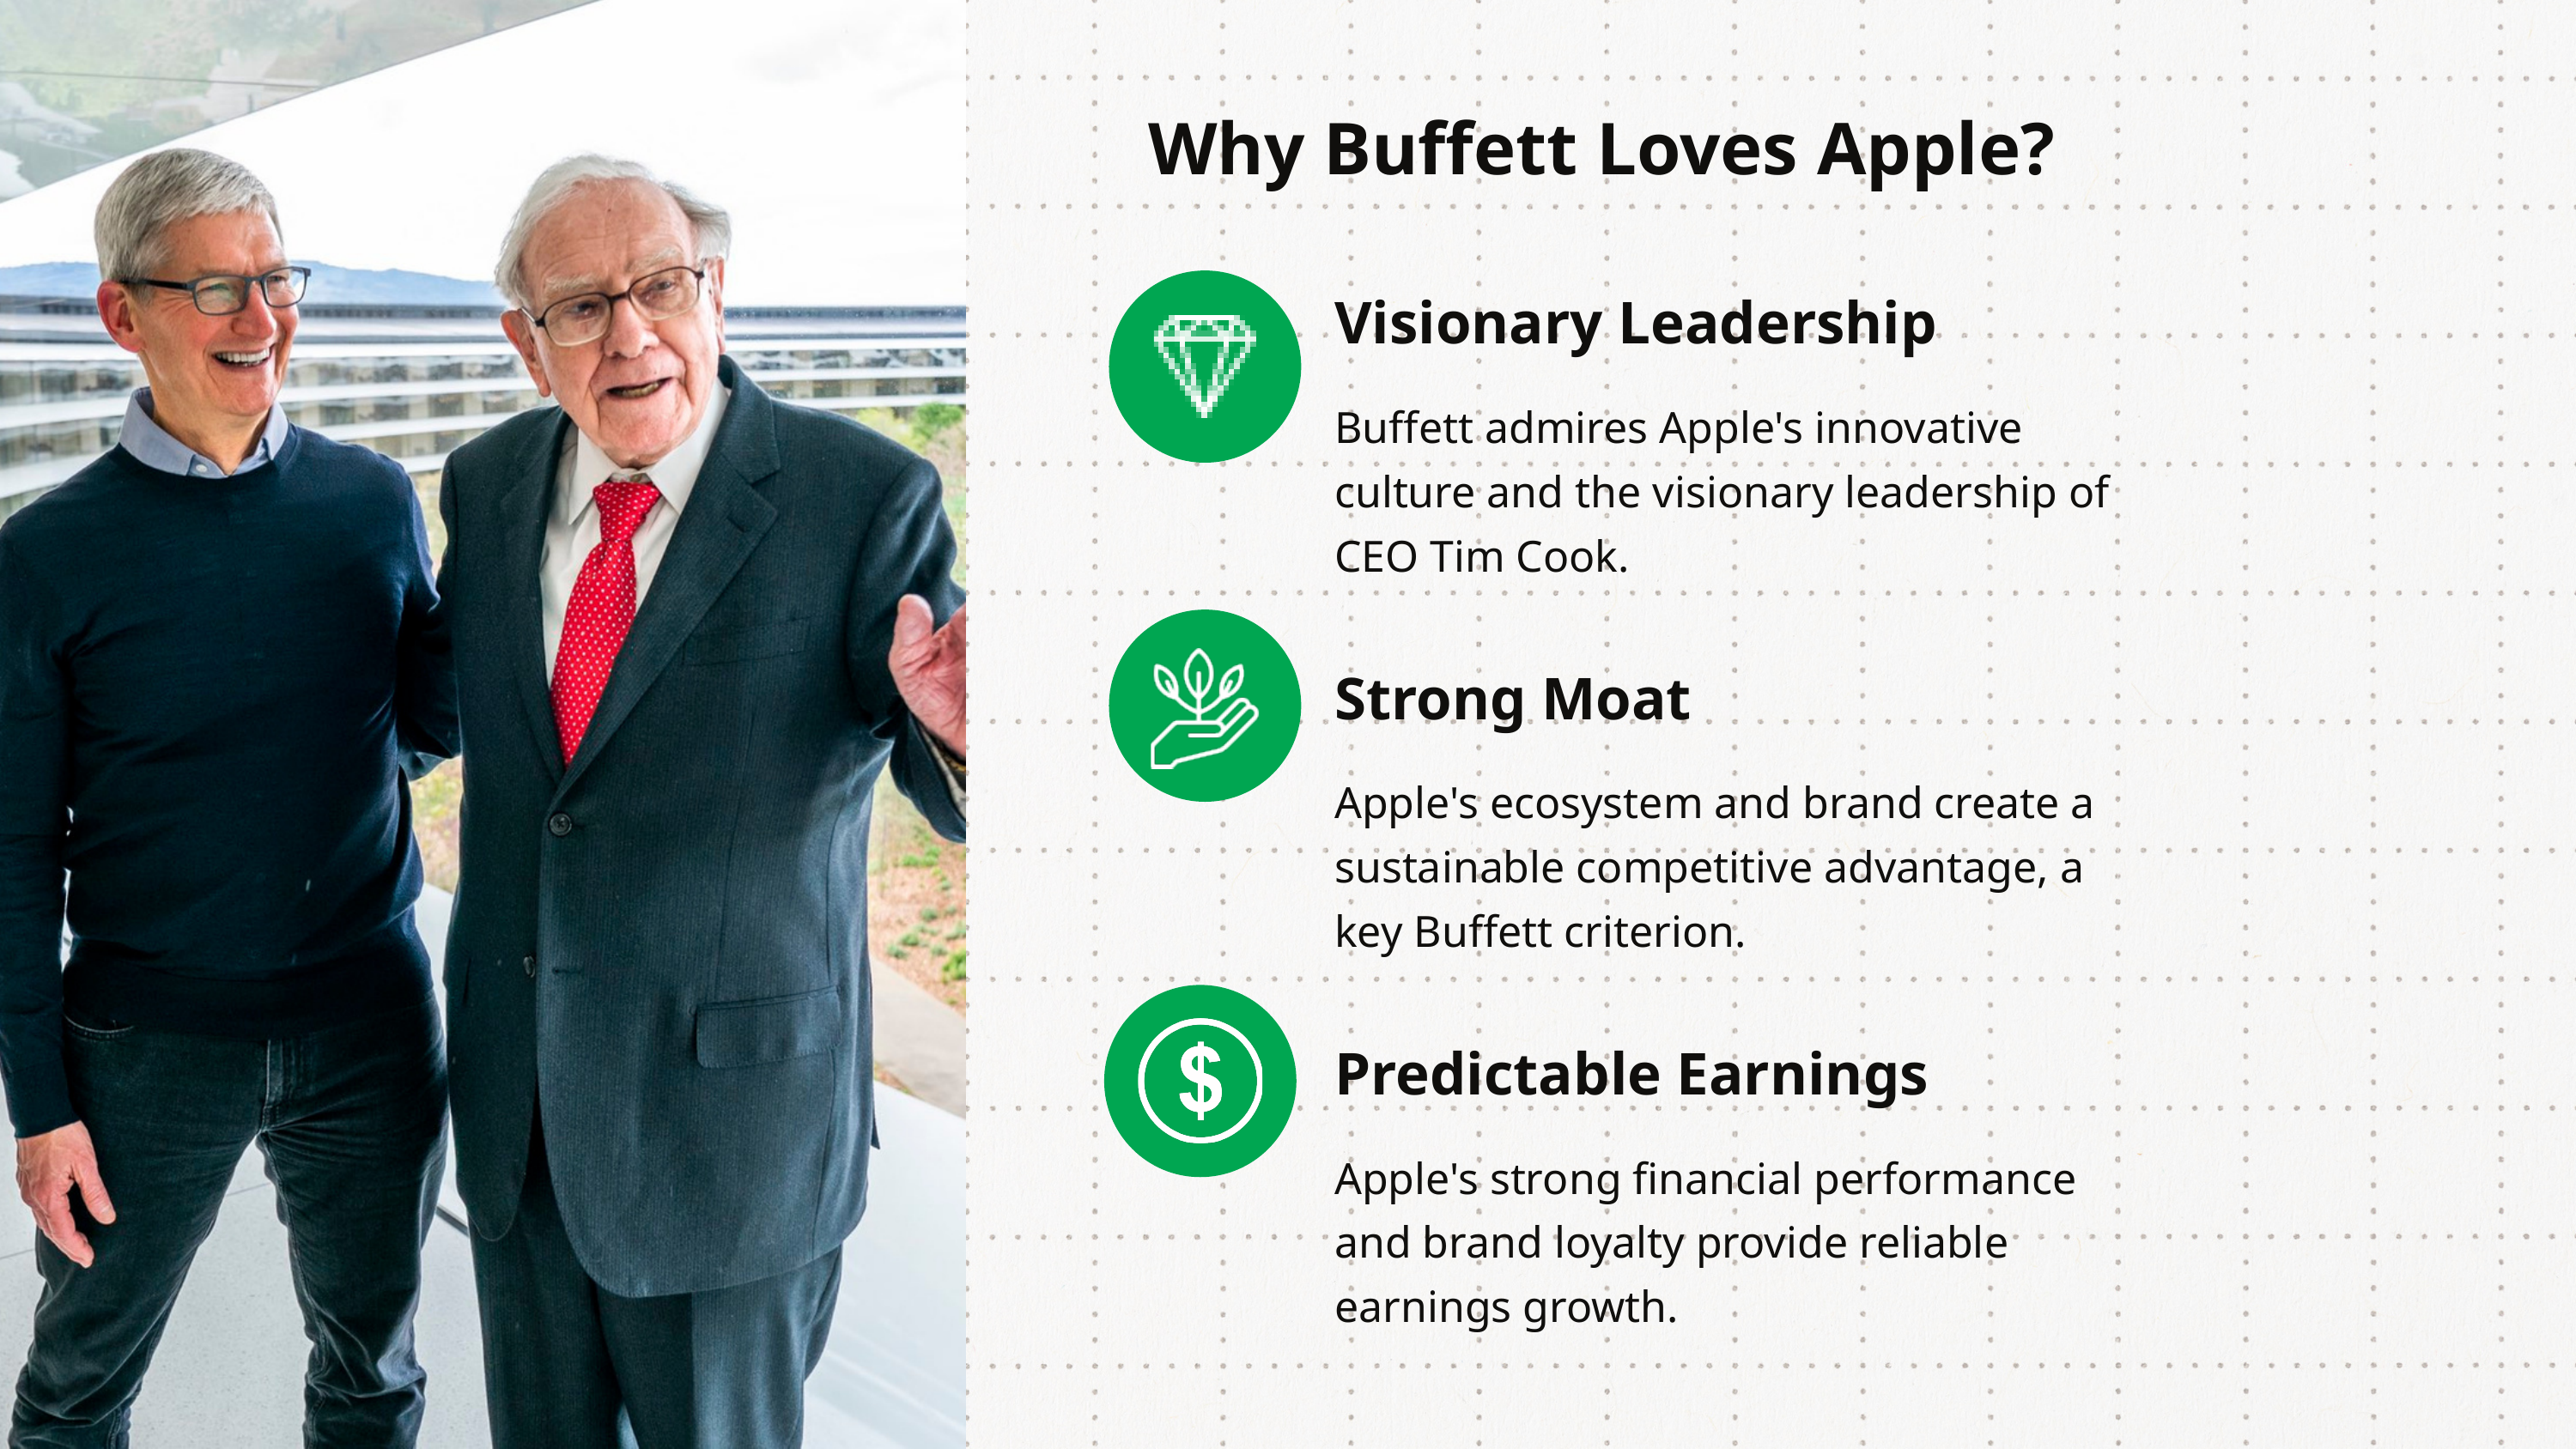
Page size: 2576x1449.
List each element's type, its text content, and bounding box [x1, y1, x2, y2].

text_box Why Buffett Loves Apple? [459, 103, 2576, 190]
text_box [1103, 270, 2148, 1325]
text_box [966, 0, 2576, 103]
text_box [0, 0, 966, 1449]
text_box [966, 190, 2576, 1449]
